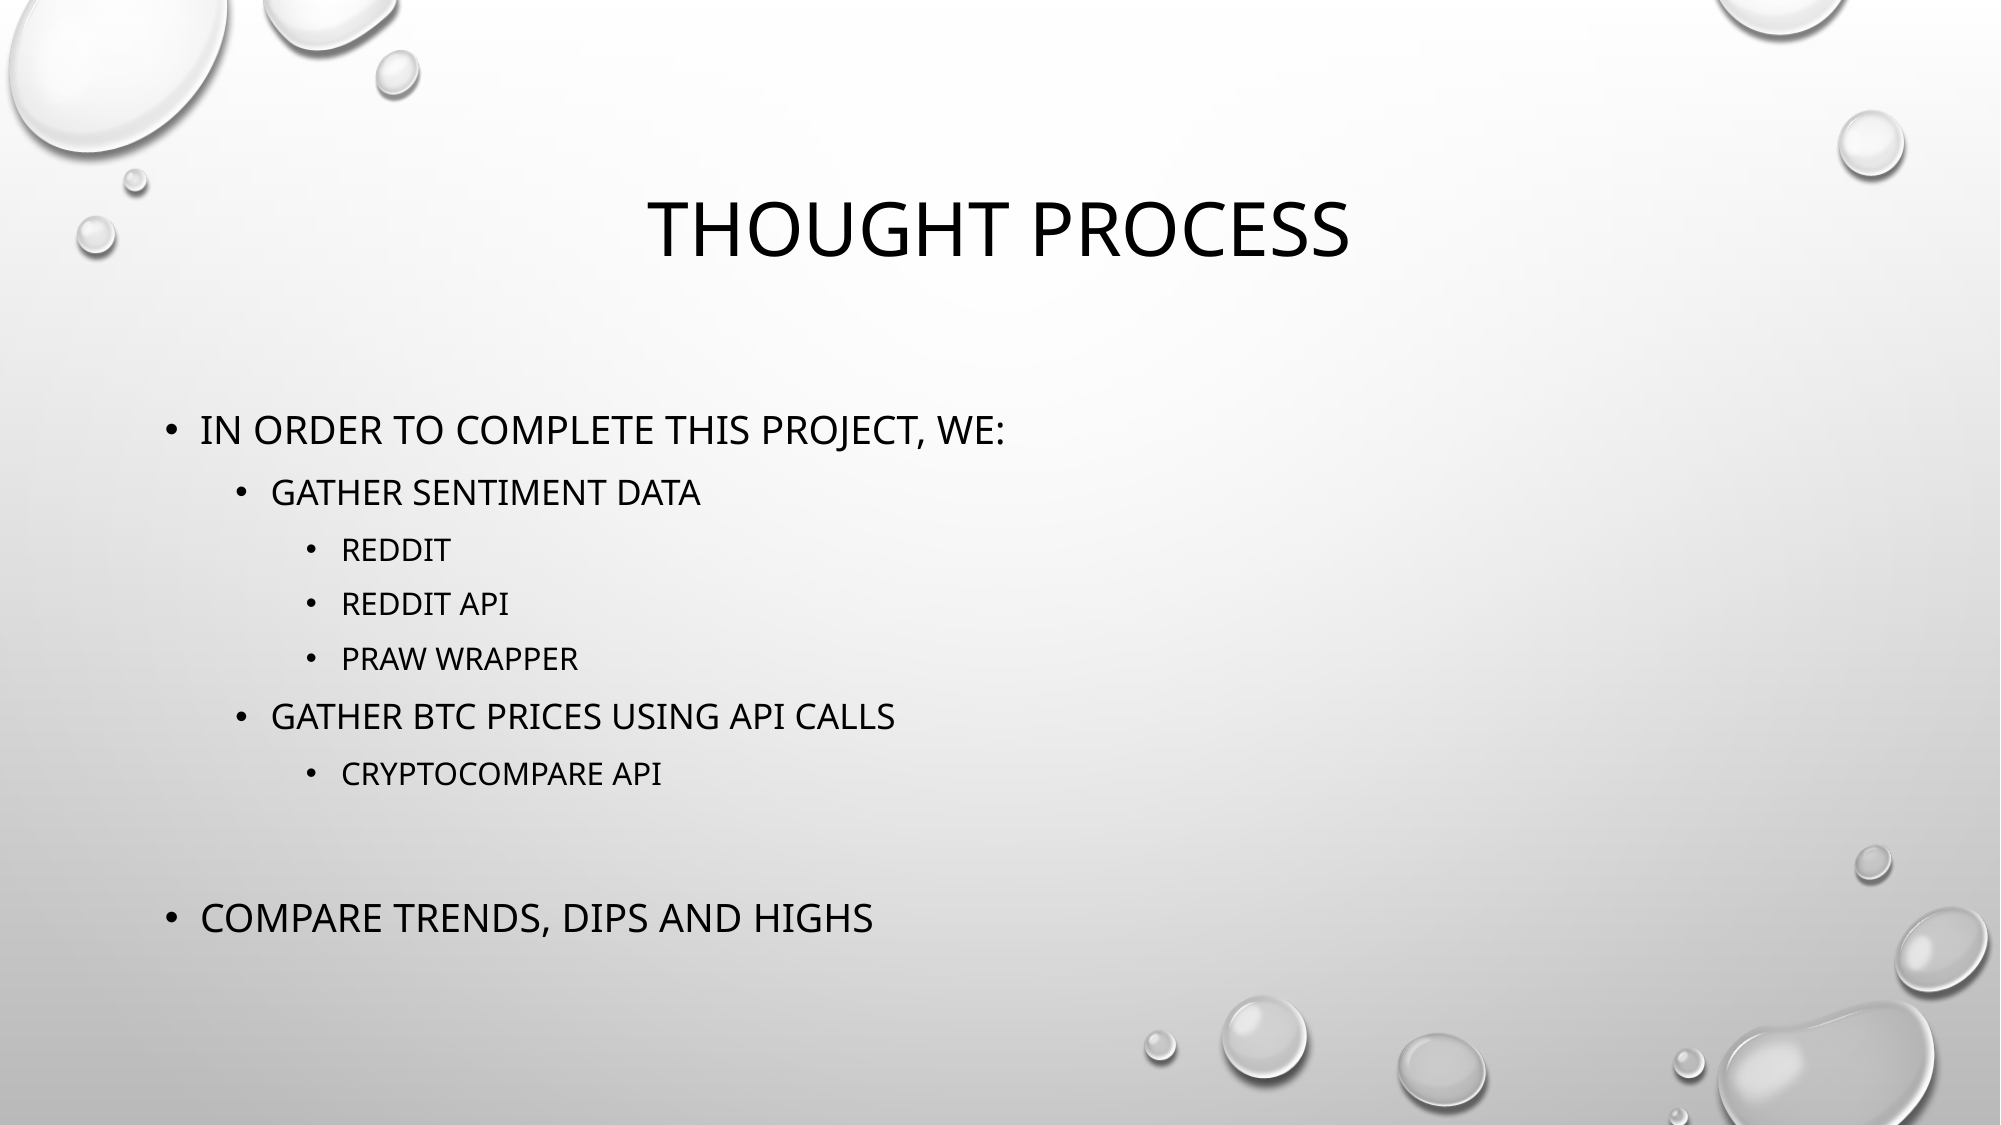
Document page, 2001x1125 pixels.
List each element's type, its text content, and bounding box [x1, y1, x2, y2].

title Thought Process [149, 101, 1851, 364]
picture [0, 0, 2000, 1125]
list In order to complete this project, we: Gather sentiment data Reddit Reddit API Praw wrapper Gather btc prices using API calls cryptoCompare API Compare trends, dips and highs [149, 388, 1850, 950]
